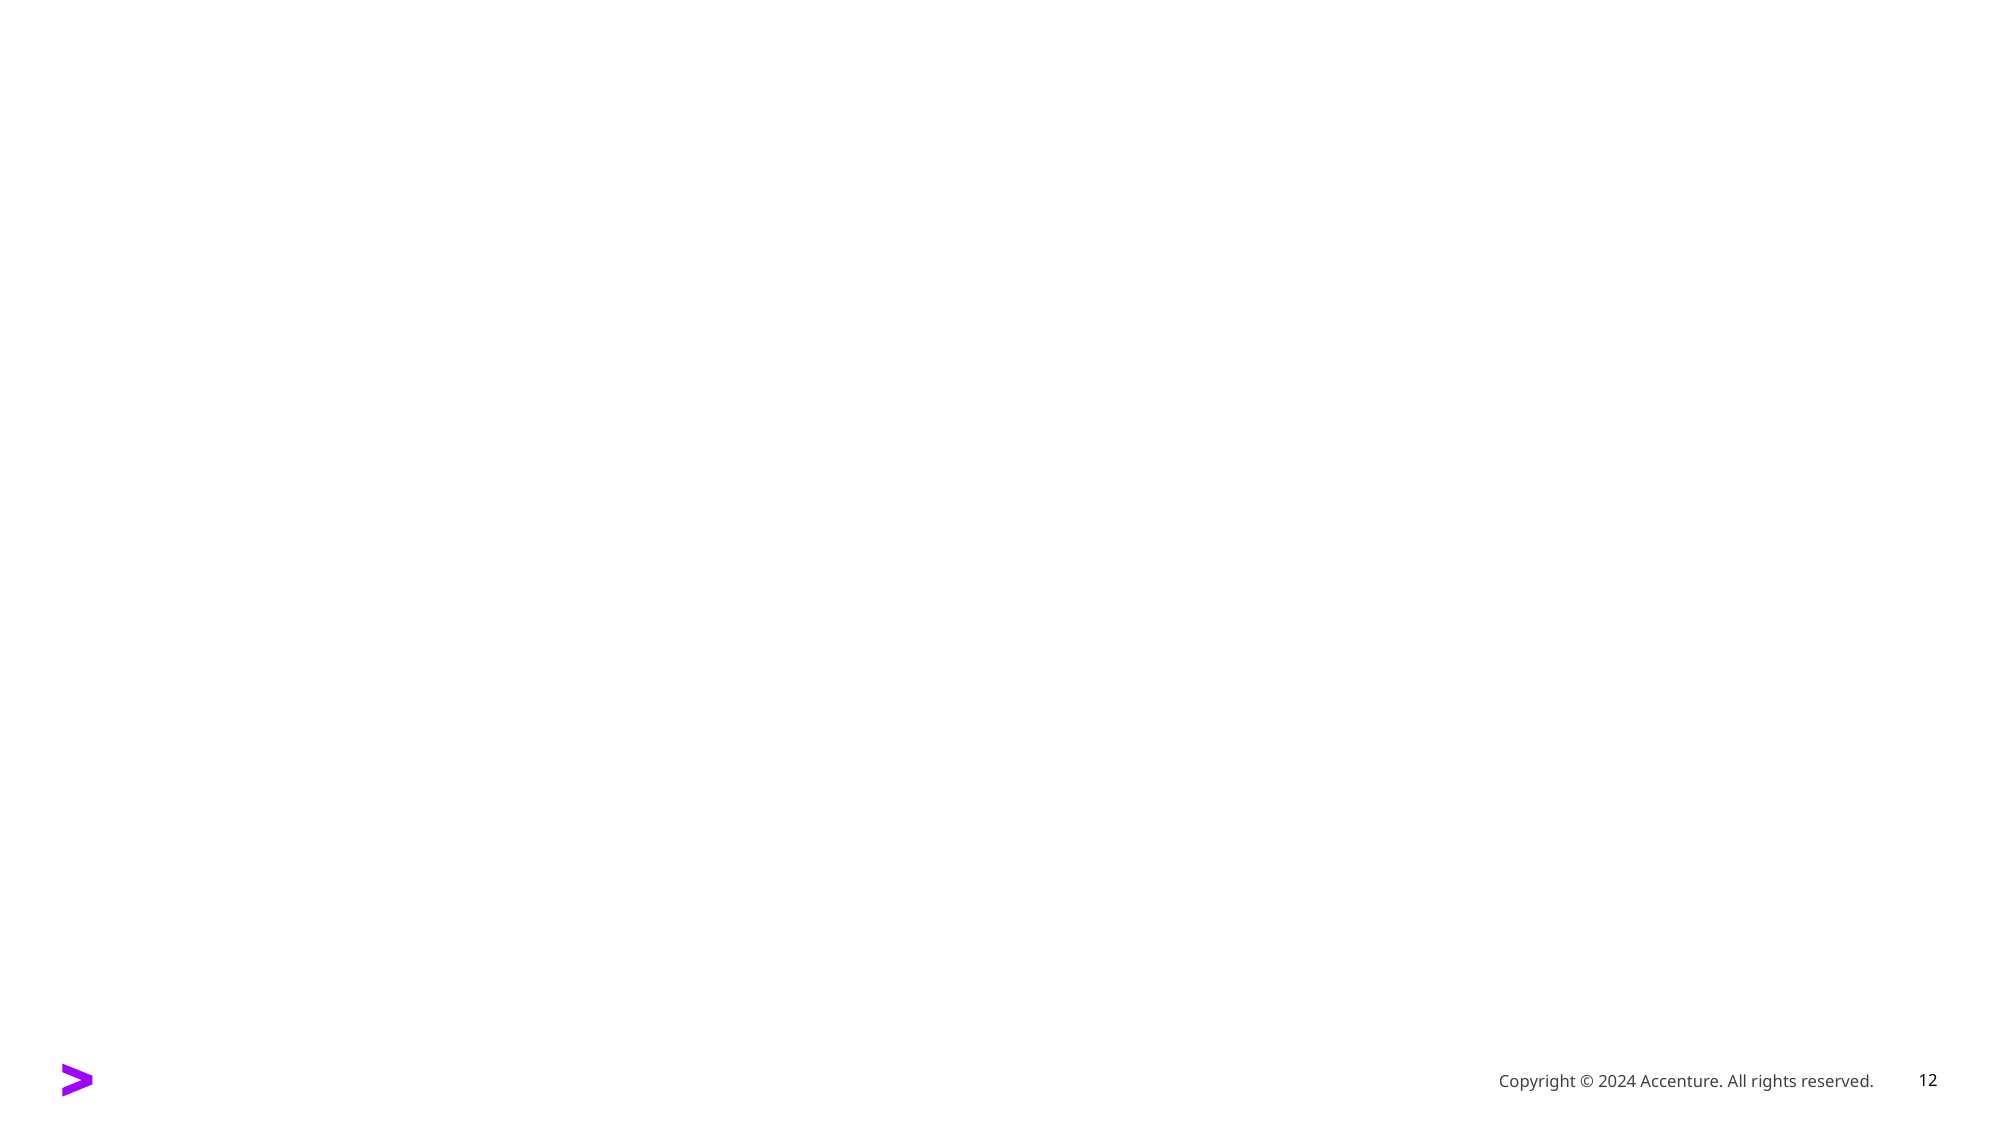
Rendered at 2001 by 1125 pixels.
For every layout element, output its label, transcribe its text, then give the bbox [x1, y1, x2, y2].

footer Copyright © 2024 Accenture. All rights reserved. [1200, 1064, 1875, 1097]
slide_number 12 [1883, 1064, 1938, 1098]
